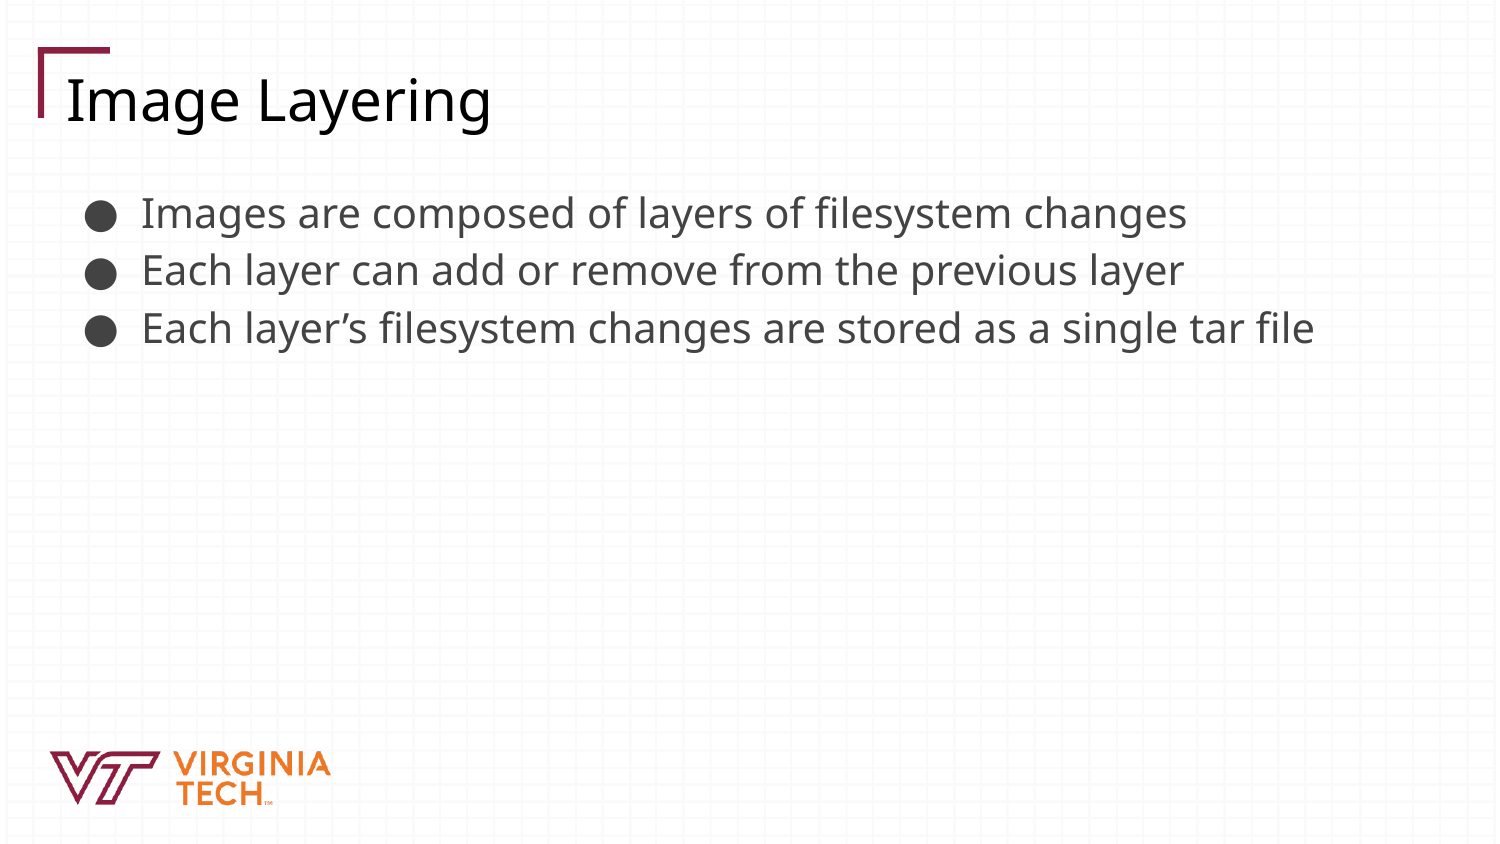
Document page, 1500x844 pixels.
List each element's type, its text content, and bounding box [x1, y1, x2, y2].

picture [47, 749, 333, 807]
list Images are composed of layers of filesystem changes Each layer can add or remove from the previous layer Each layer’s filesystem changes are stored as a single tar file [51, 164, 1449, 725]
title Image Layering [51, 48, 1449, 142]
